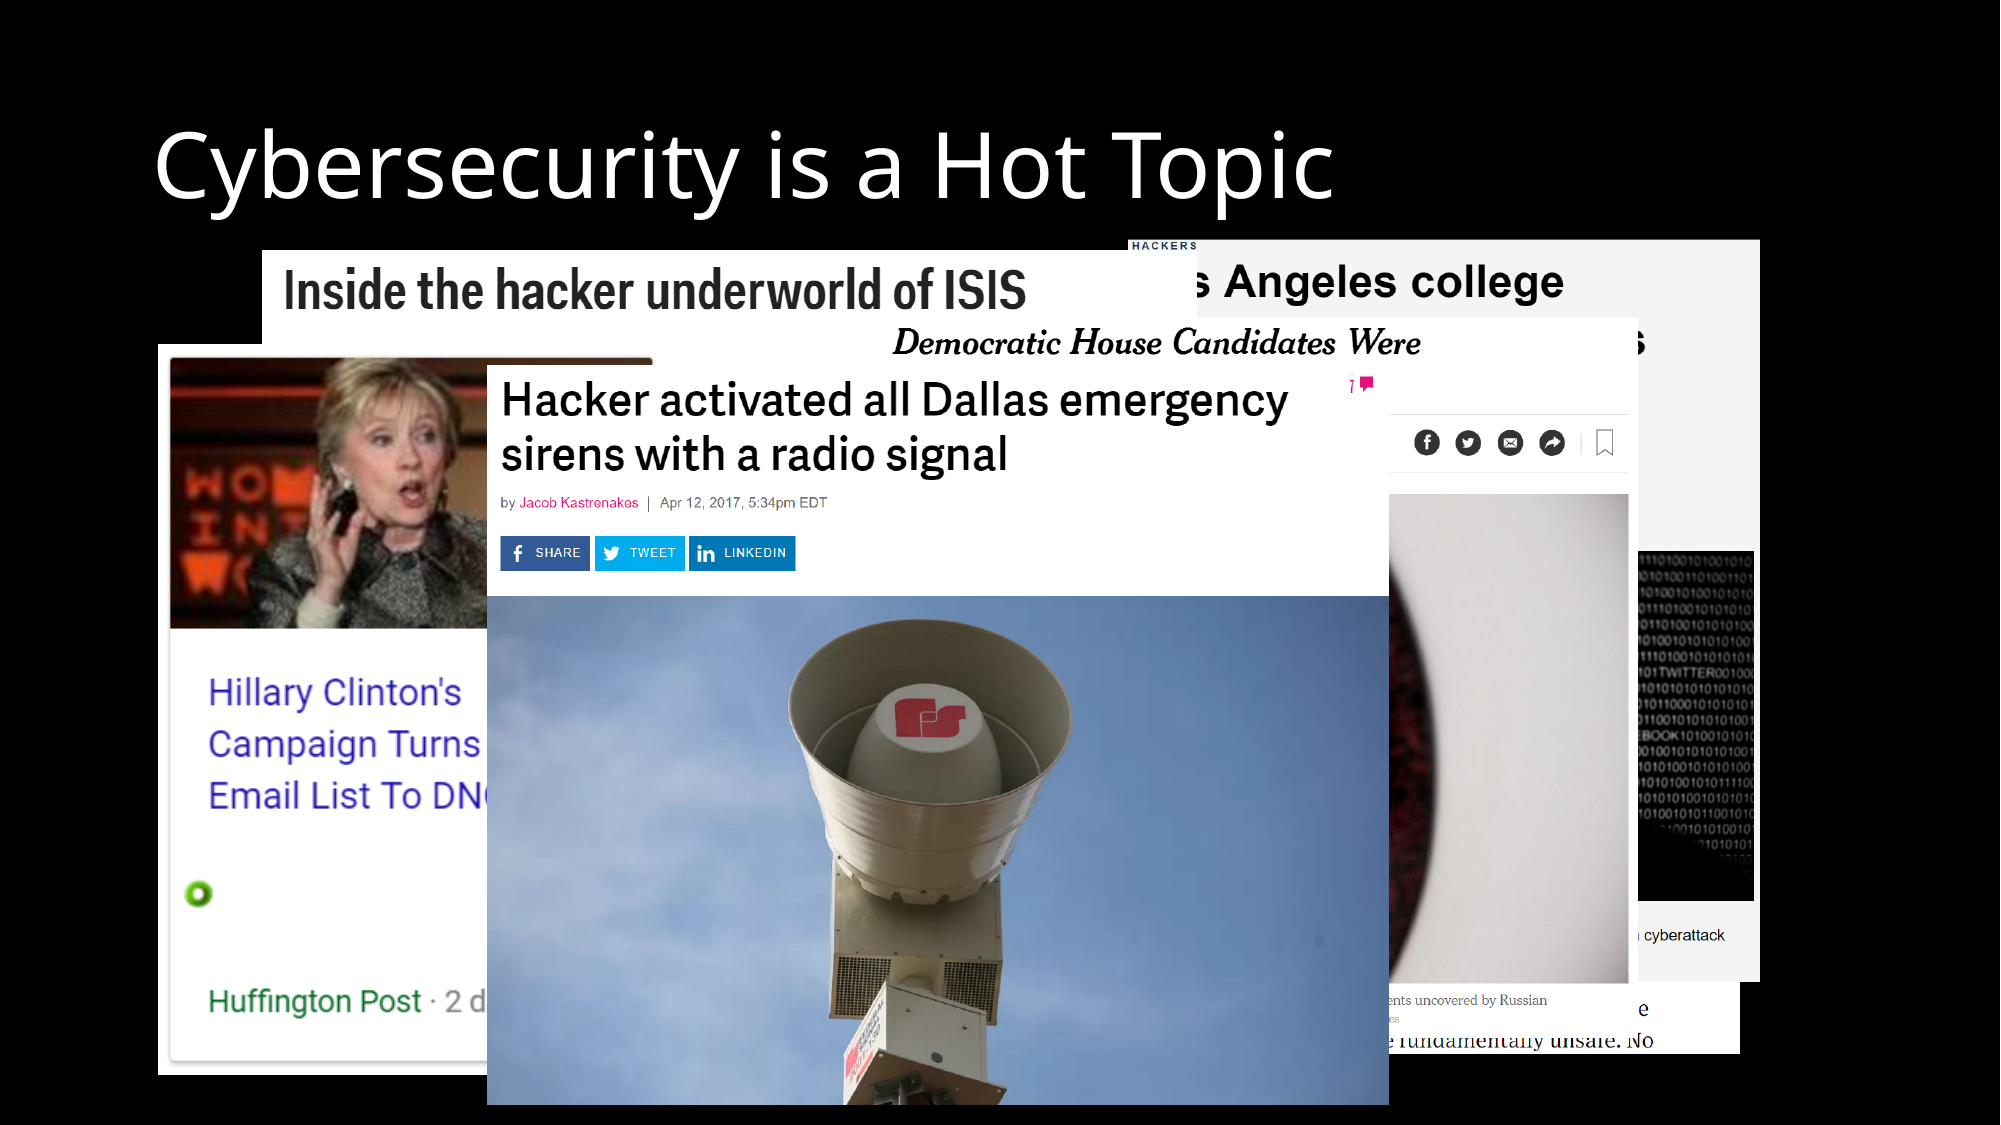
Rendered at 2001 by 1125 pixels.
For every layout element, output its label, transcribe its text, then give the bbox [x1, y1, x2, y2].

title Cybersecurity is a Hot Topic [137, 59, 1863, 278]
picture [158, 238, 1760, 1105]
